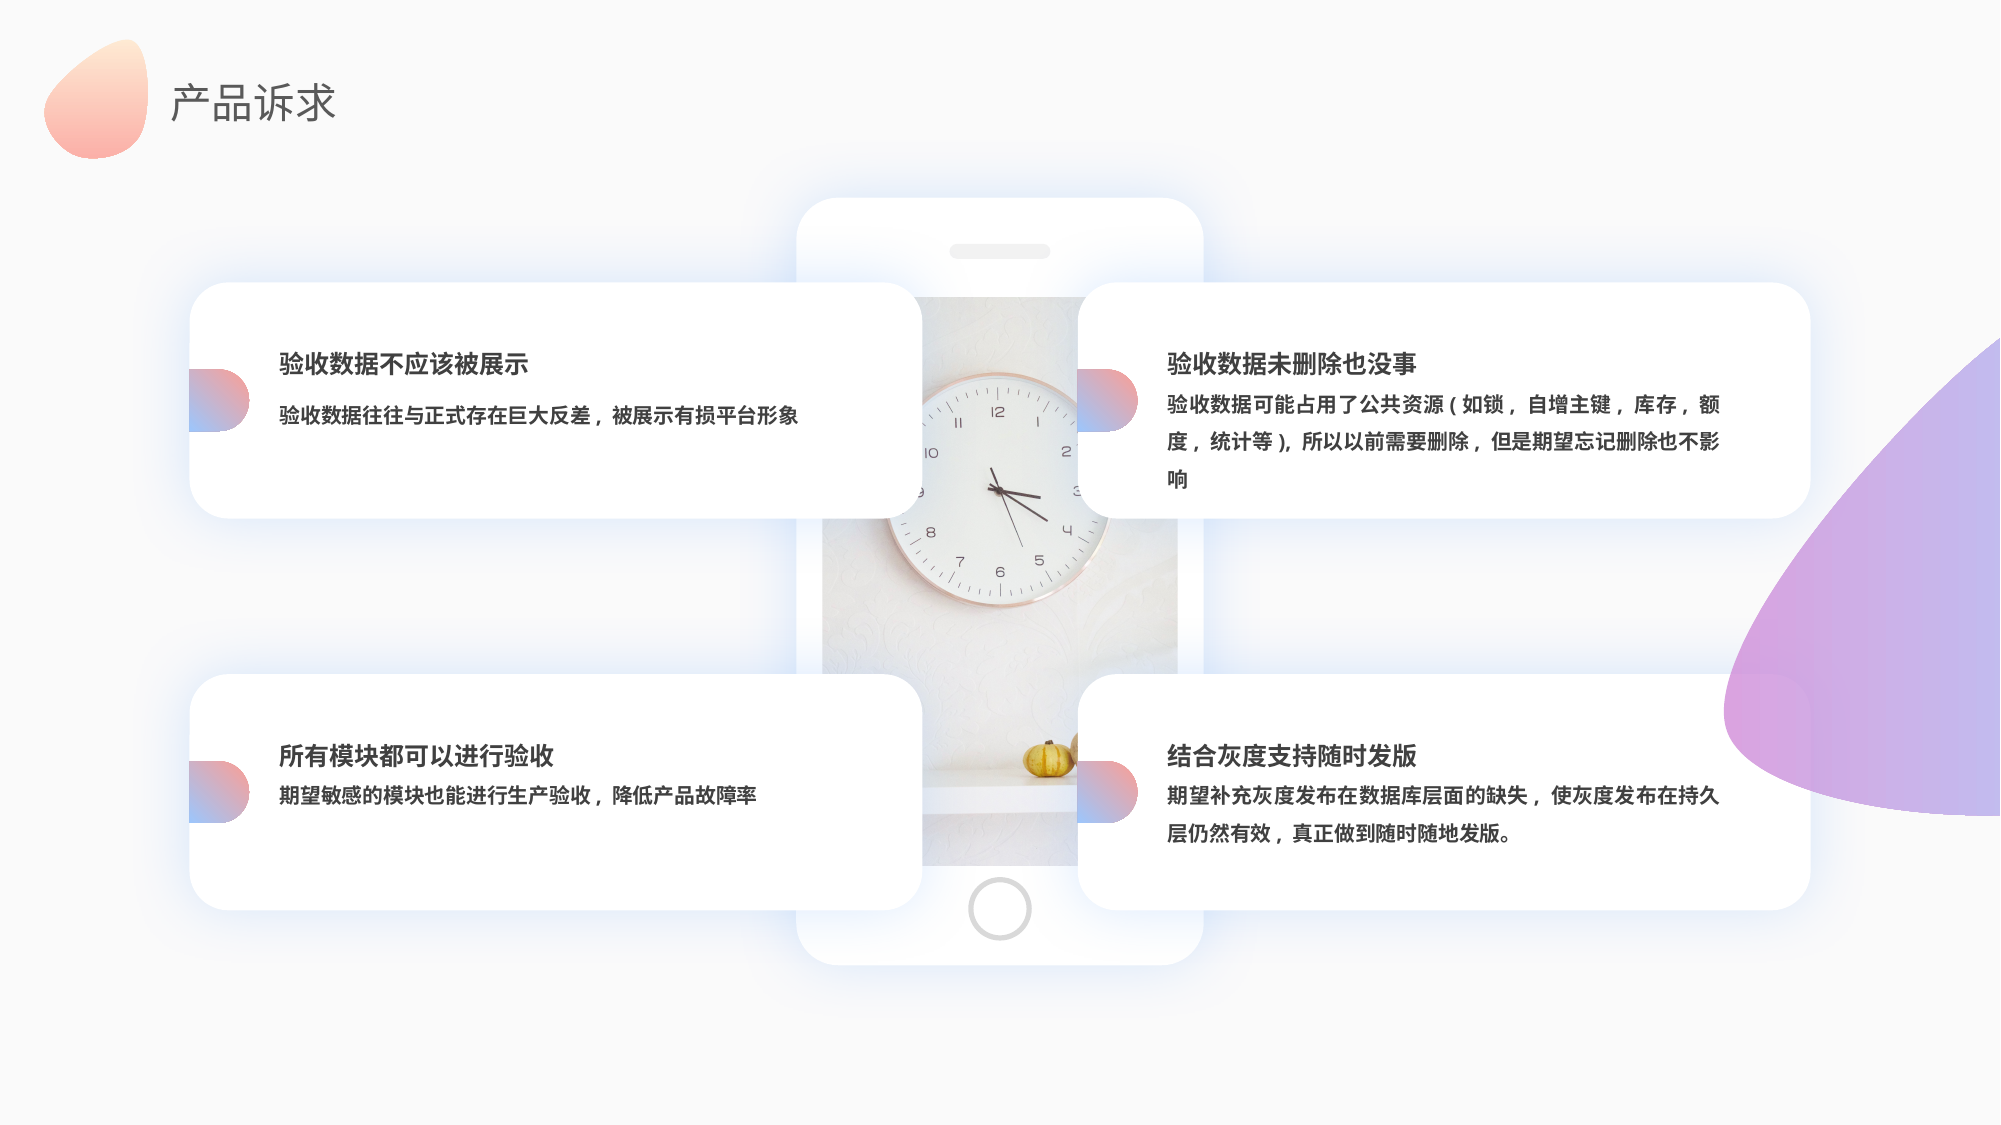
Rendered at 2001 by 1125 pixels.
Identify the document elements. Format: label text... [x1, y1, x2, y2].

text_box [1077, 674, 1811, 911]
text_box [43, 38, 149, 160]
text_box 产品诉求 [155, 69, 400, 135]
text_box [1077, 282, 1811, 519]
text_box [189, 674, 923, 911]
text_box [1729, 337, 2000, 817]
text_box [189, 282, 923, 519]
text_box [796, 197, 1204, 966]
